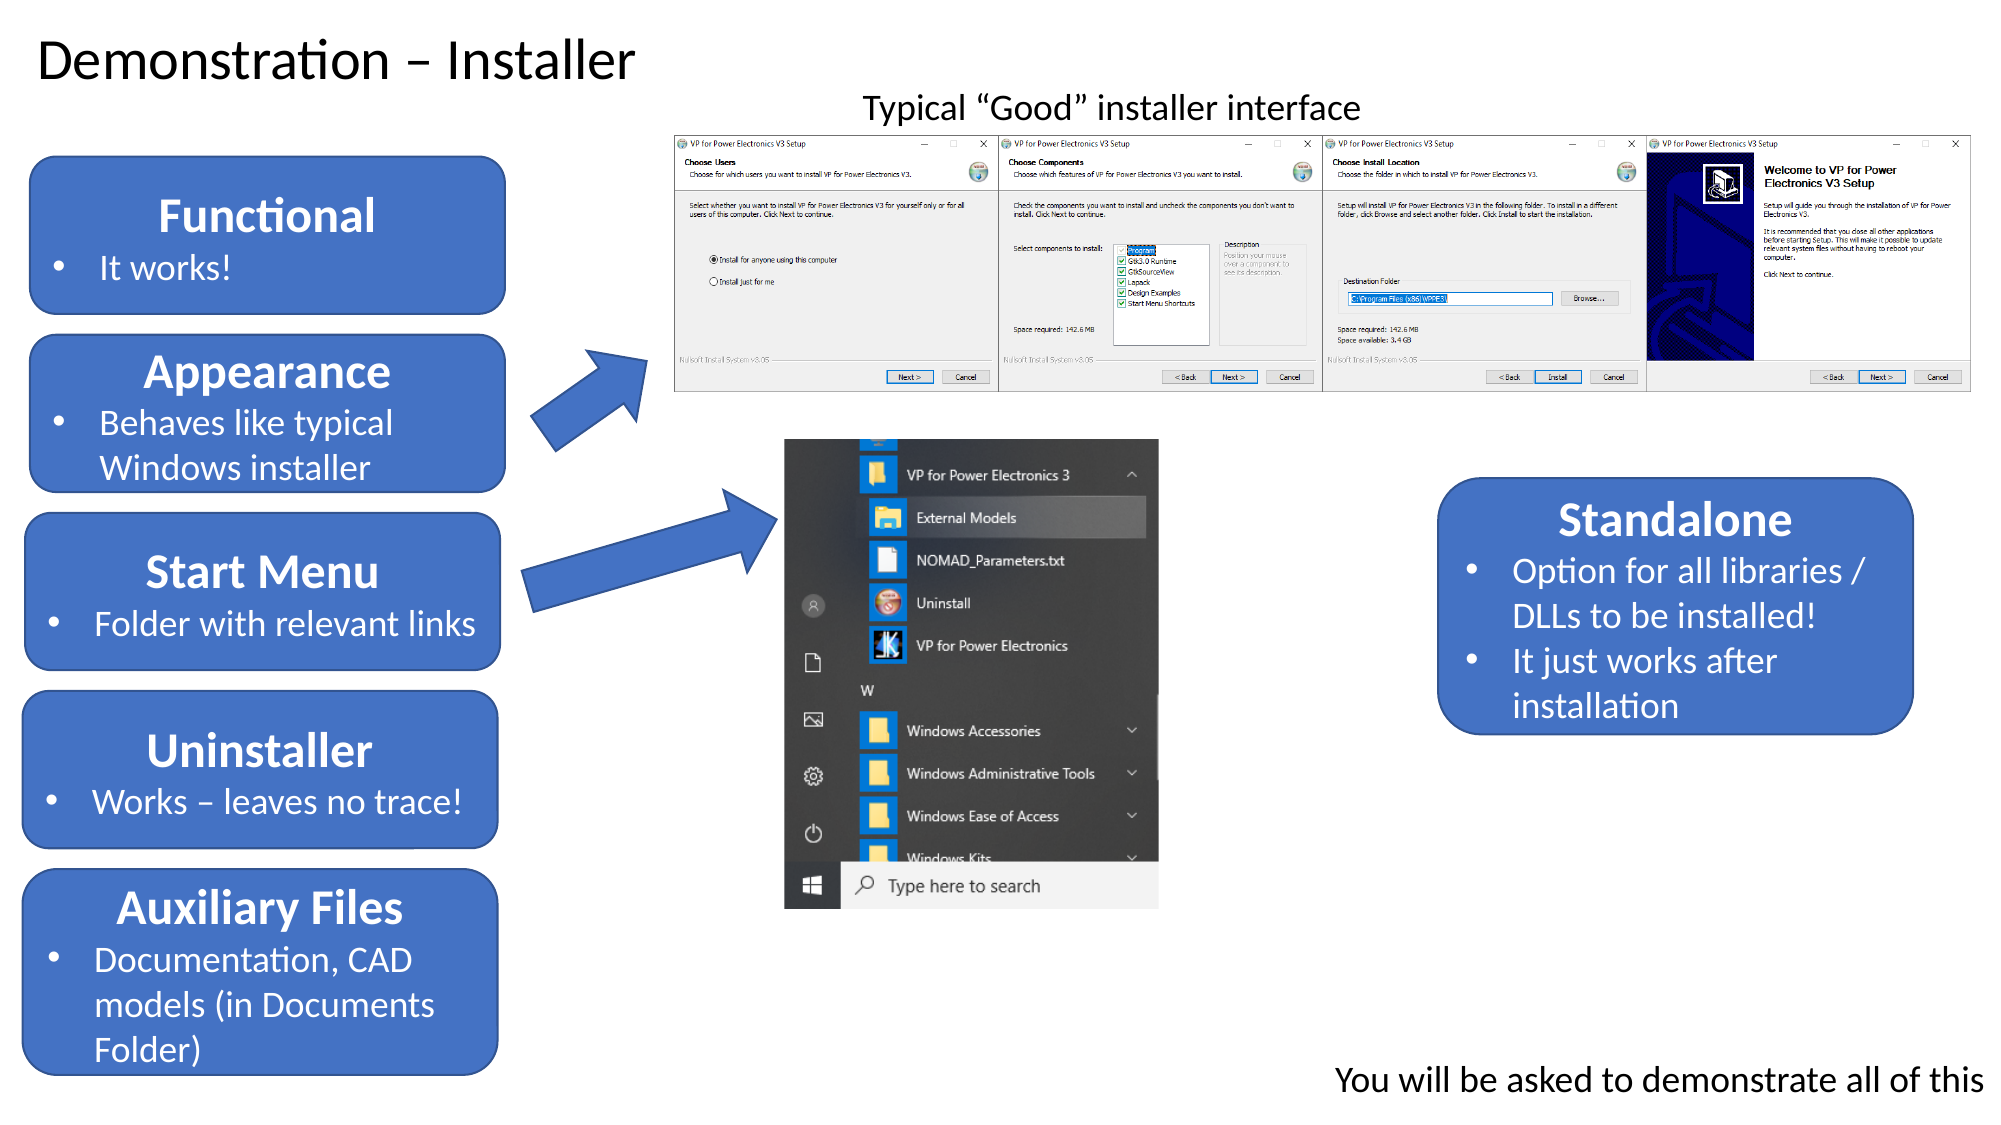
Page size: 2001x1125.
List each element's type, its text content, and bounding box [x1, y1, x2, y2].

text_box Typical “Good” installer interface [847, 75, 1797, 135]
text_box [674, 135, 1971, 392]
text_box [529, 349, 648, 453]
text_box Start Menu Folder with relevant links [24, 511, 502, 672]
text_box [520, 487, 778, 614]
text_box Functional It works! [28, 155, 506, 315]
text_box Appearance Behaves like typical Windows installer [28, 333, 506, 494]
text_box Standalone Option for all libraries / DLLs to be installed! It just works after installation [1437, 477, 1915, 736]
text_box Auxiliary Files Documentation, CAD models (in Documents Folder) [21, 868, 499, 1076]
text_box Uninstaller Works – leaves no trace! [21, 689, 499, 850]
text_box You will be asked to demonstrate all of this [1051, 1047, 2000, 1107]
text_box Demonstration – Installer [22, 14, 1075, 99]
picture [784, 438, 1159, 909]
